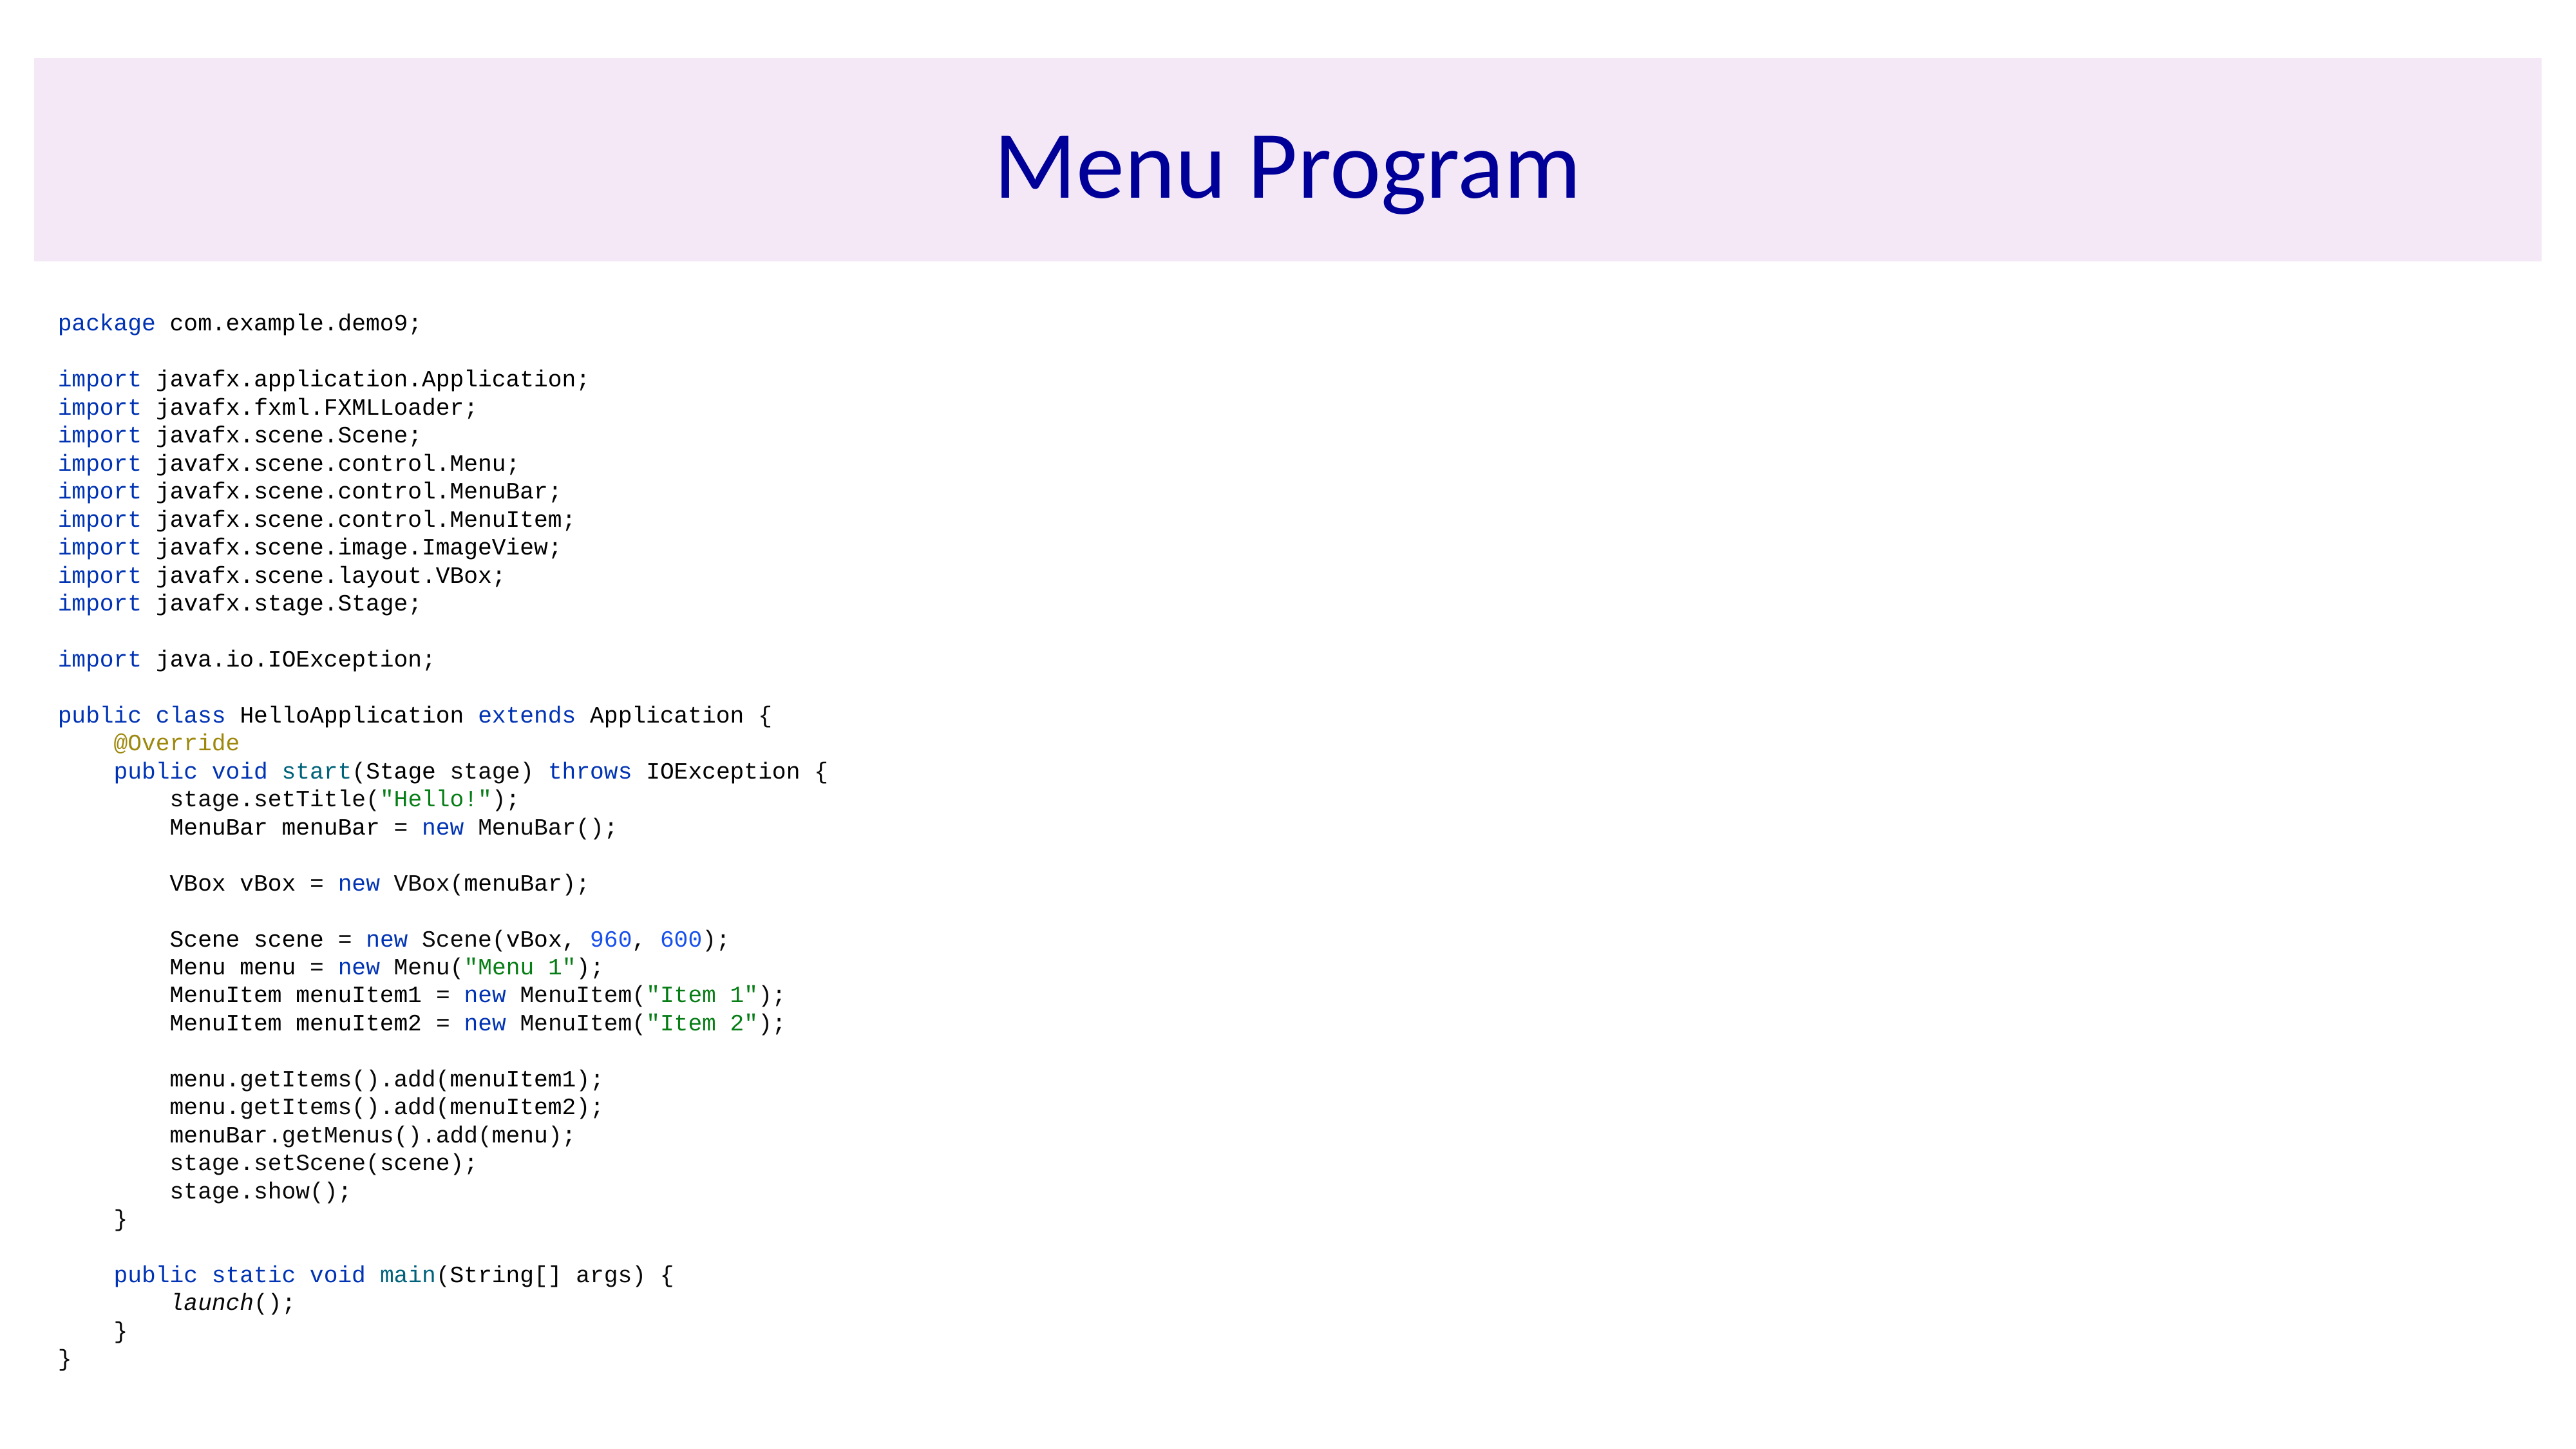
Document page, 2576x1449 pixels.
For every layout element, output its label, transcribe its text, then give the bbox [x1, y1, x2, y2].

title Menu Program [34, 58, 2542, 261]
list package com.example.demo9; import javafx.application.Application; import javafx.fxml.FXMLLoader; import javafx.scene.Scene; import javafx.scene.control.Menu; import javafx.scene.control.MenuBar; import javafx.scene.control.MenuItem; import javafx.scene.image.ImageView; import javafx.scene.layout.VBox; import javafx.stage.Stage; import java.io.IOException; public class HelloApplication extends Application { @Override public void start(Stage stage) throws IOException { stage.setTitle("Hello!"); MenuBar menuBar = new MenuBar(); VBox vBox = new VBox(menuBar); Scene scene = new Scene(vBox, 960, 600); Menu menu = new Menu("Menu 1"); MenuItem menuItem1 = new MenuItem("Item 1"); MenuItem menuItem2 = new MenuItem("Item 2"); menu.getItems().add(menuItem1); menu.getItems().add(menuItem2); menuBar.getMenus().add(menu); stage.setScene(scene); stage.show(); } public static void main(String[] args) { launch(); } } [48, 298, 2539, 1409]
